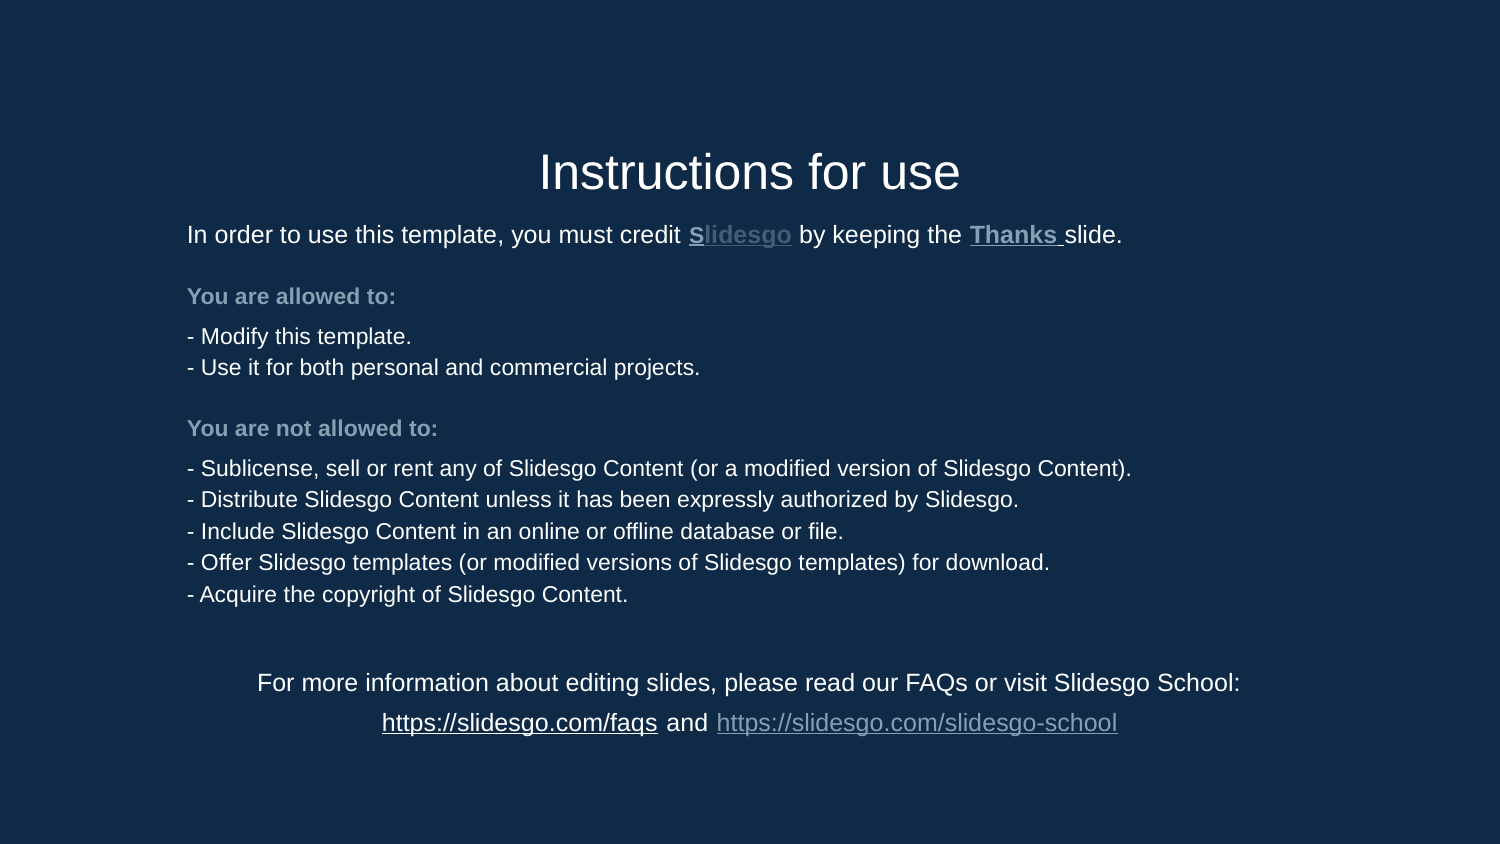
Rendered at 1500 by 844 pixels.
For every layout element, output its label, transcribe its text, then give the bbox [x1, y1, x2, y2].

list In order to use this template, you must credit Slidesgo by keeping the Thanks slide. You are allowed to: - Modify this template. - Use it for both personal and commercial projects. You are not allowed to: - Sublicense, sell or rent any of Slidesgo Content (or a modified version of Slidesgo Content). - Distribute Slidesgo Content unless it has been expressly authorized by Slidesgo. - Include Slidesgo Content in an online or offline database or file. - Offer Slidesgo templates (or modified versions of Slidesgo templates) for download. - Acquire the copyright of Slidesgo Content. [171, 198, 1328, 647]
title Instructions for use [171, 124, 1328, 197]
list For more information about editing slides, please read our FAQs or visit Slidesgo School: https://slidesgo.com/faqs and https://slidesgo.com/slidesgo-school [171, 647, 1328, 720]
